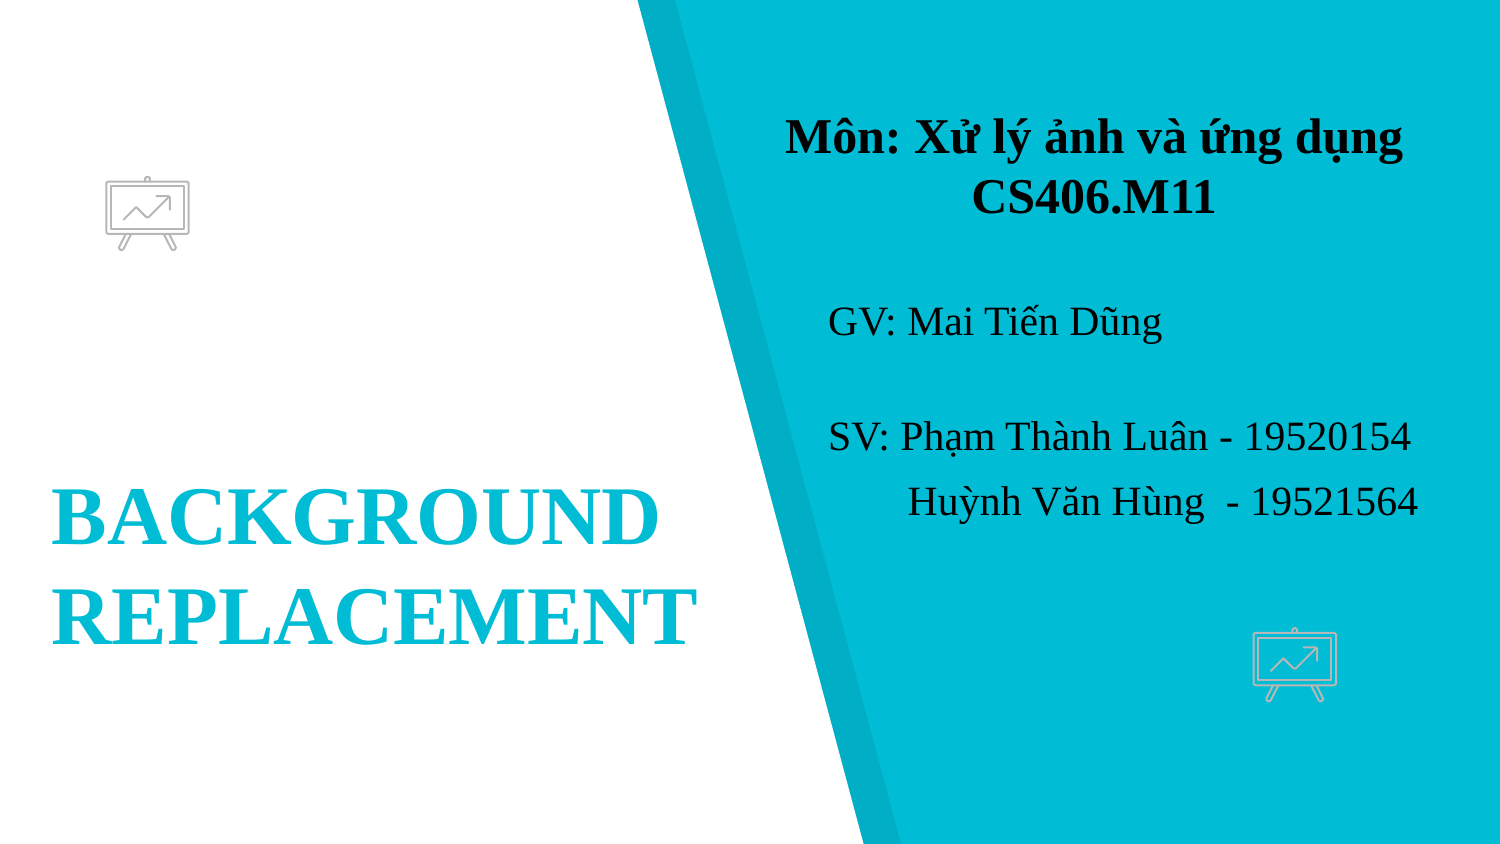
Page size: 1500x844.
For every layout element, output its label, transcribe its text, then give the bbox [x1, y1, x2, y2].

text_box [106, 176, 189, 251]
text_box SV: Phạm Thành Luân - 19520154 [813, 401, 1440, 466]
text_box GV: Mai Tiến Dũng [813, 286, 1336, 352]
text_box Môn: Xử lý ảnh và ứng dụng CS406.M11 [715, 95, 1473, 231]
title BACKGROUND REPLACEMENT [36, 454, 794, 676]
text_box Huỳnh Văn Hùng - 19521564 [893, 466, 1449, 532]
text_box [1253, 627, 1337, 702]
